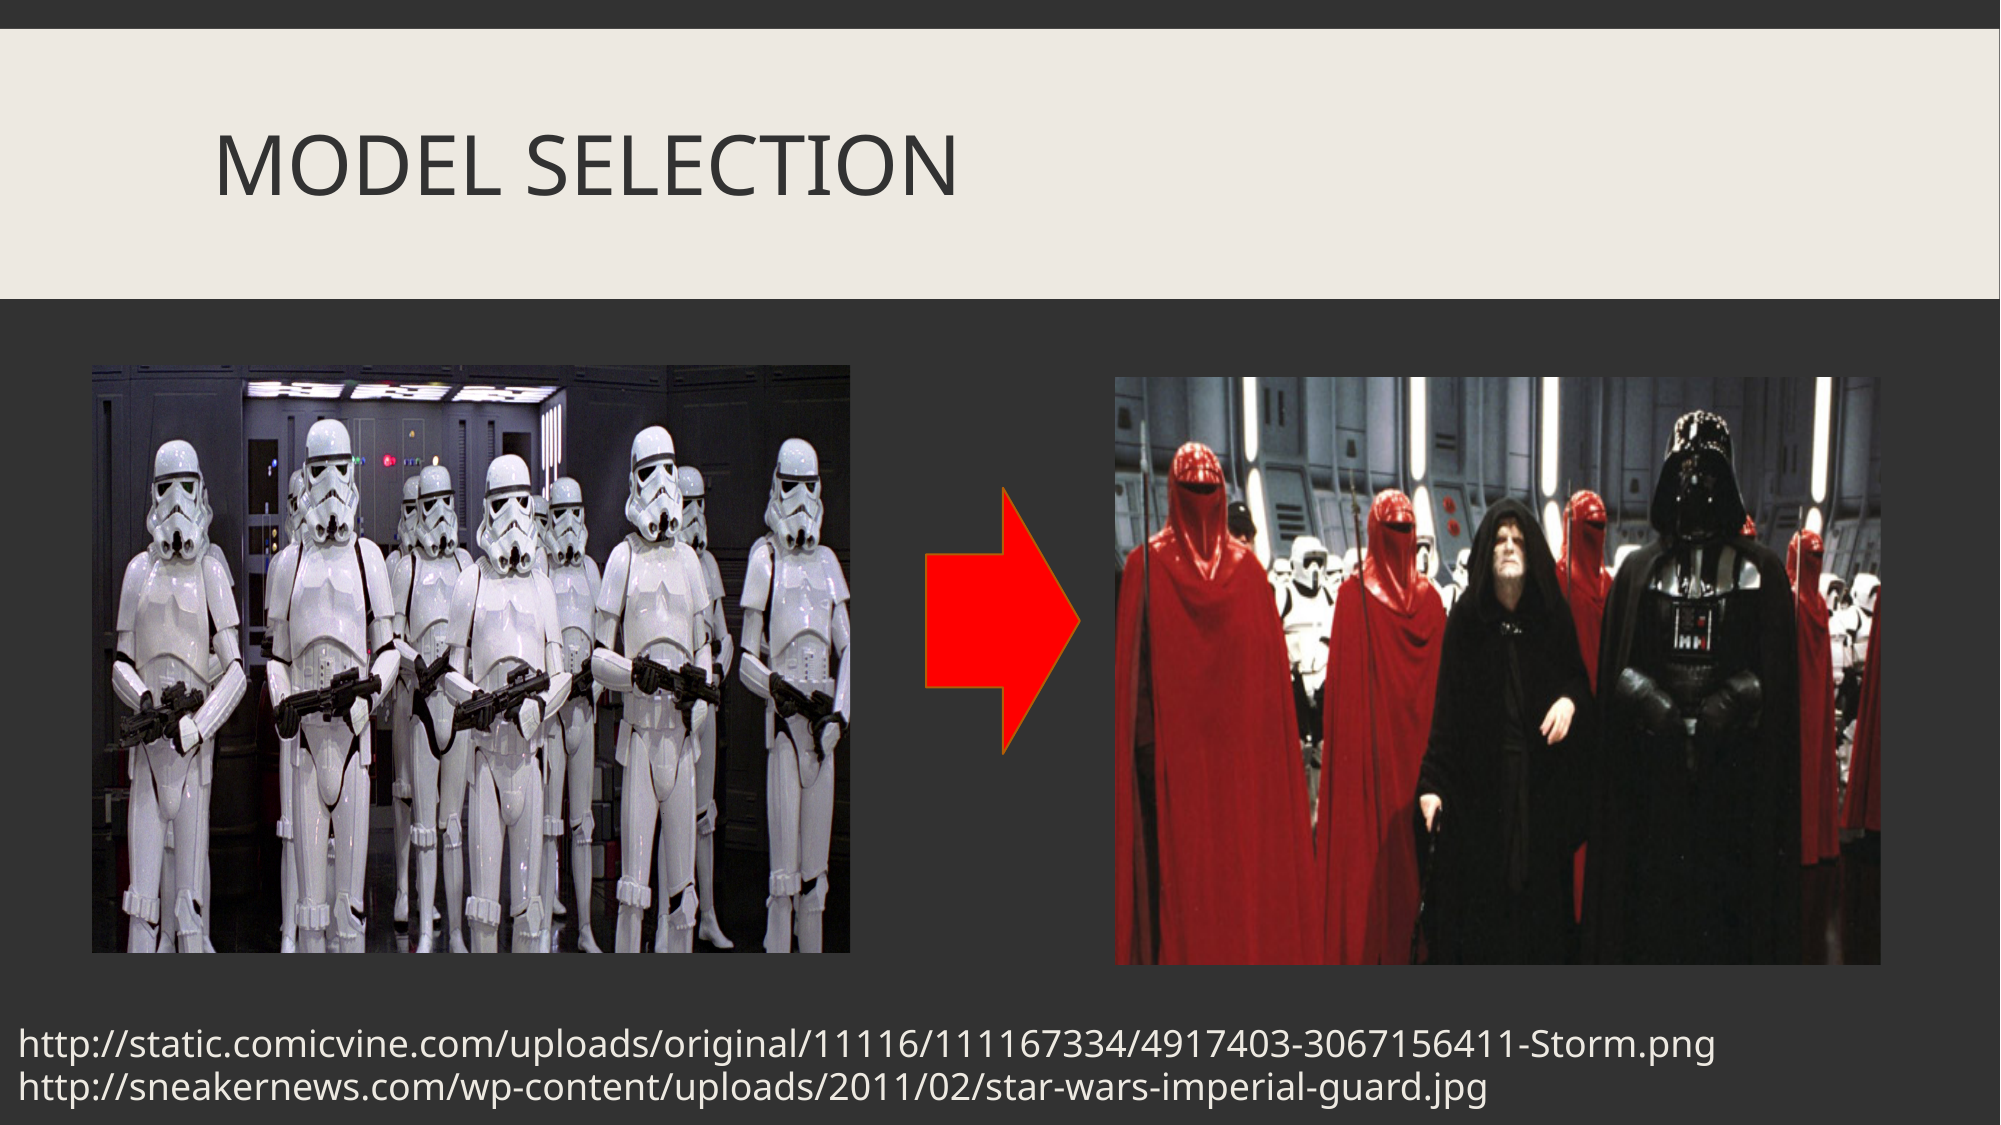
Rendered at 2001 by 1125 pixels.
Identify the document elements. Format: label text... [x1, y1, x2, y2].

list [84, 364, 851, 953]
text_box http://static.comicvine.com/uploads/original/11116/111167334/4917403-3067156411-Storm.png [2, 1012, 1915, 1073]
picture [1114, 377, 1881, 965]
text_box http://sneakernews.com/wp-content/uploads/2011/02/star-wars-imperial-guard.jpg [2, 1055, 1850, 1116]
title Model Selection [197, 46, 1803, 295]
text_box [925, 486, 1081, 755]
